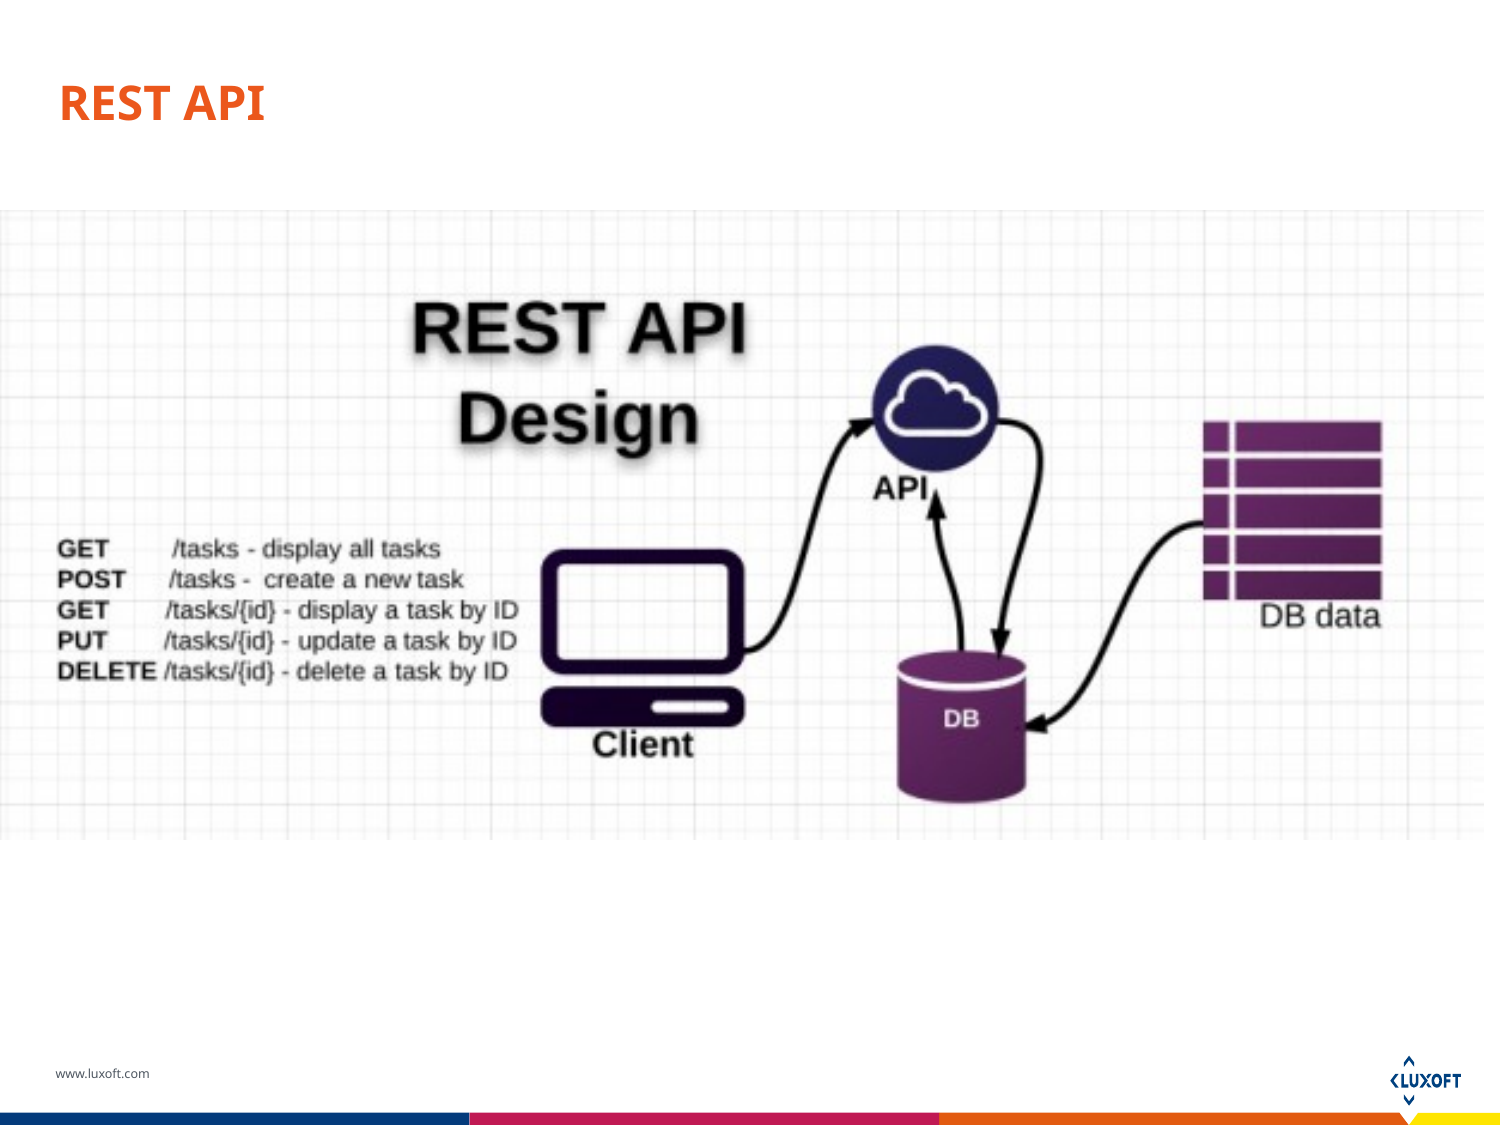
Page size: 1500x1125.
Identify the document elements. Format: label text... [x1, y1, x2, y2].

picture [0, 210, 1484, 840]
title REST API [47, 59, 1457, 143]
